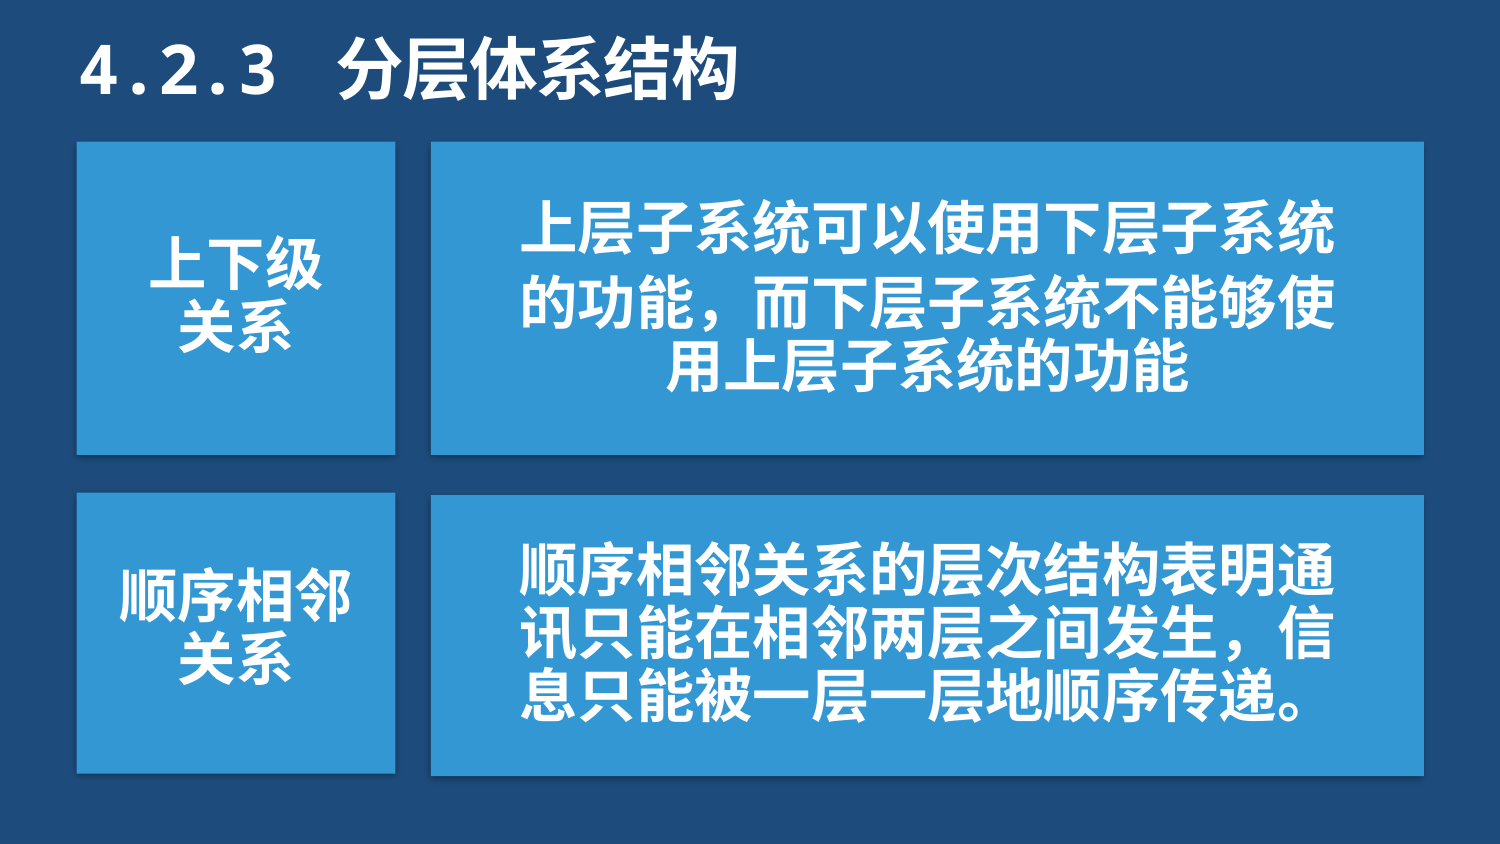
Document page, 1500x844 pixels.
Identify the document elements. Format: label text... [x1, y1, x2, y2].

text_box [430, 141, 1425, 456]
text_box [76, 141, 396, 456]
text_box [430, 494, 1425, 777]
text_box 4.2.3 分层体系结构 [63, 28, 1436, 103]
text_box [76, 492, 396, 775]
